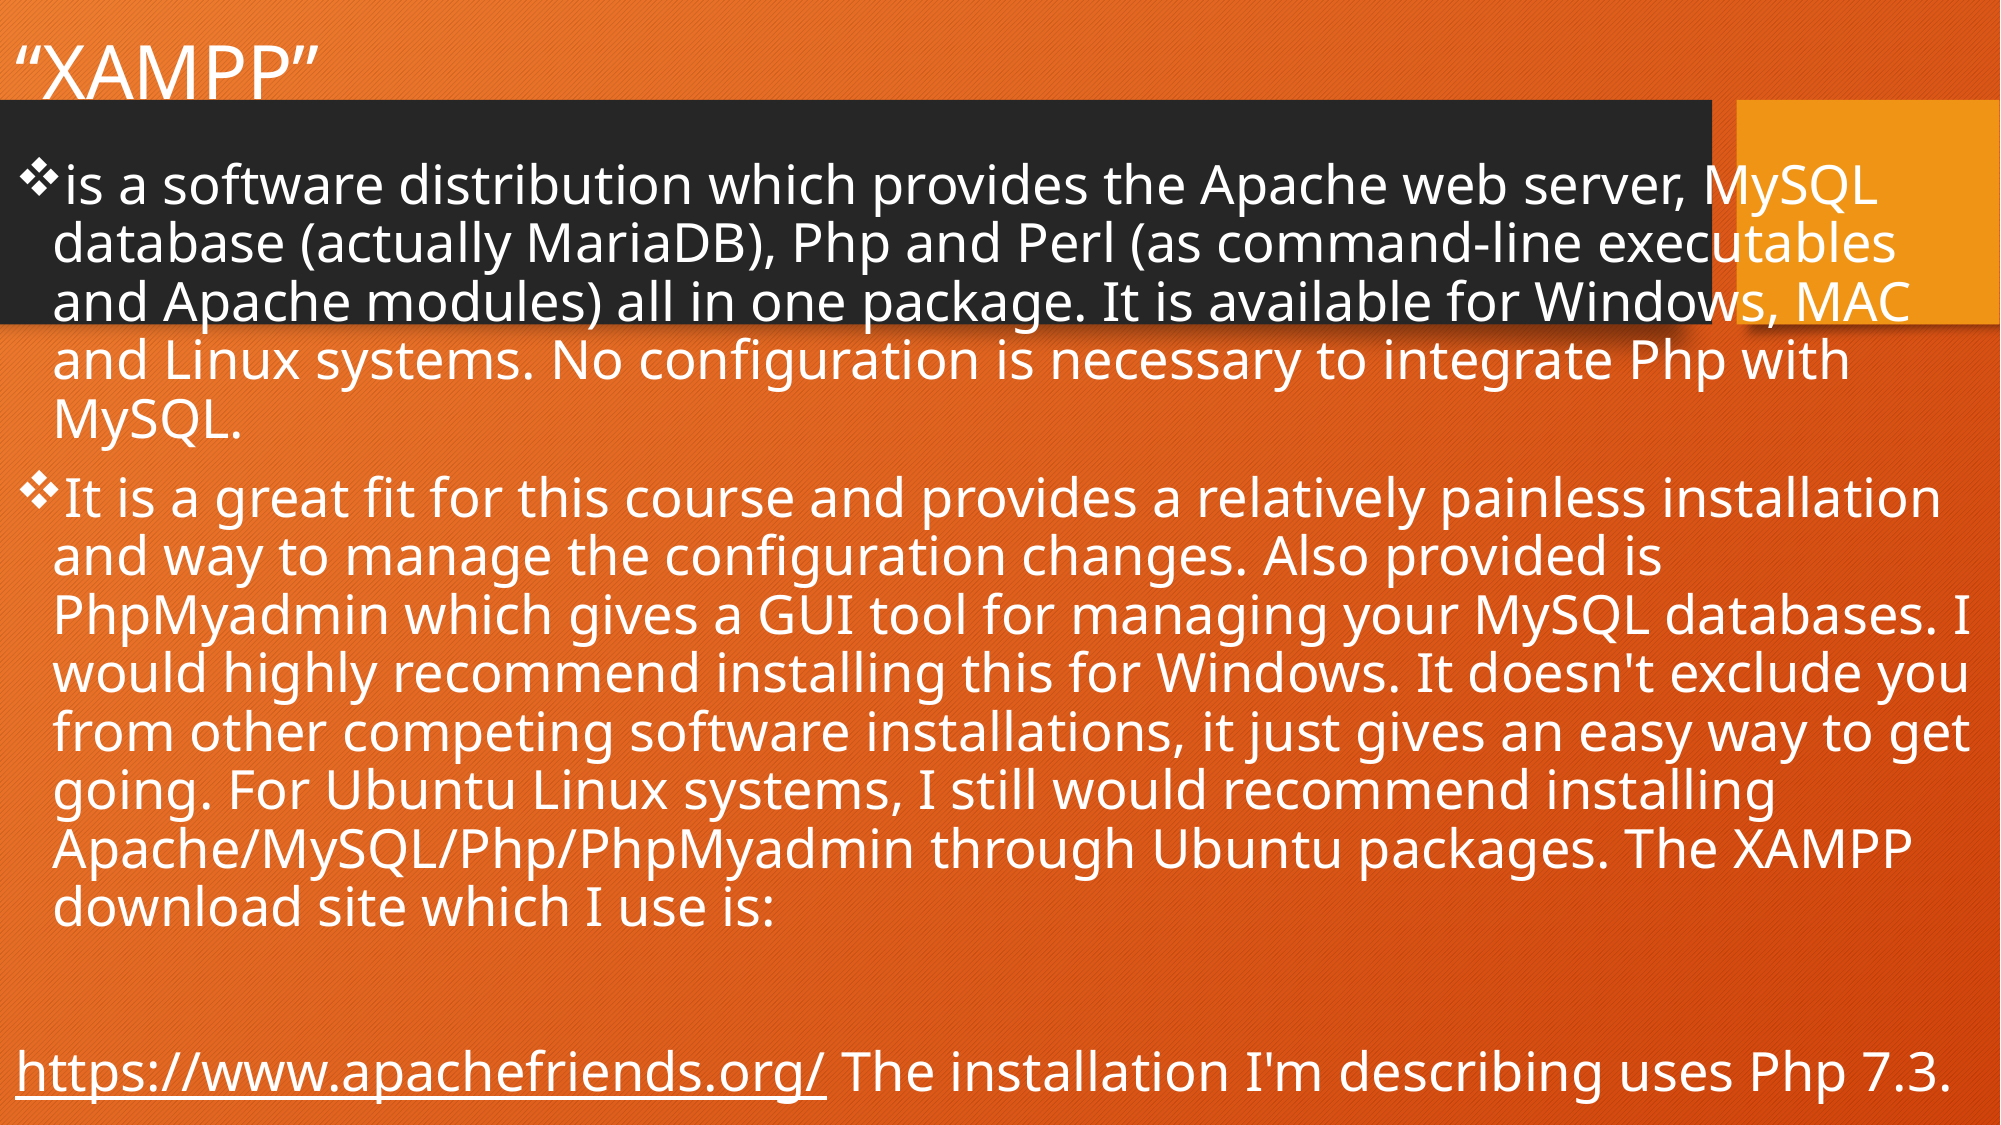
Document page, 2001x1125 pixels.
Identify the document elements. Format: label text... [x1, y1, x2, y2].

title “XAMPP” [0, 0, 1565, 149]
list is a software distribution which provides the Apache web server, MySQL database (actually MariaDB), Php and Perl (as command-line executables and Apache modules) all in one package. It is available for Windows, MAC and Linux systems. No configuration is necessary to integrate Php with MySQL. It is a great fit for this course and provides a relatively painless installation and way to manage the configuration changes. Also provided is PhpMyadmin which gives a GUI tool for managing your MySQL databases. I would highly recommend installing this for Windows. It doesn't exclude you from other competing software installations, it just gives an easy way to get going. For Ubuntu Linux systems, I still would recommend installing Apache/MySQL/Php/PhpMyadmin through Ubuntu packages. The XAMPP download site which I use is: https://www.apachefriends.org/ The installation I'm describing uses Php 7.3. [0, 149, 2000, 949]
